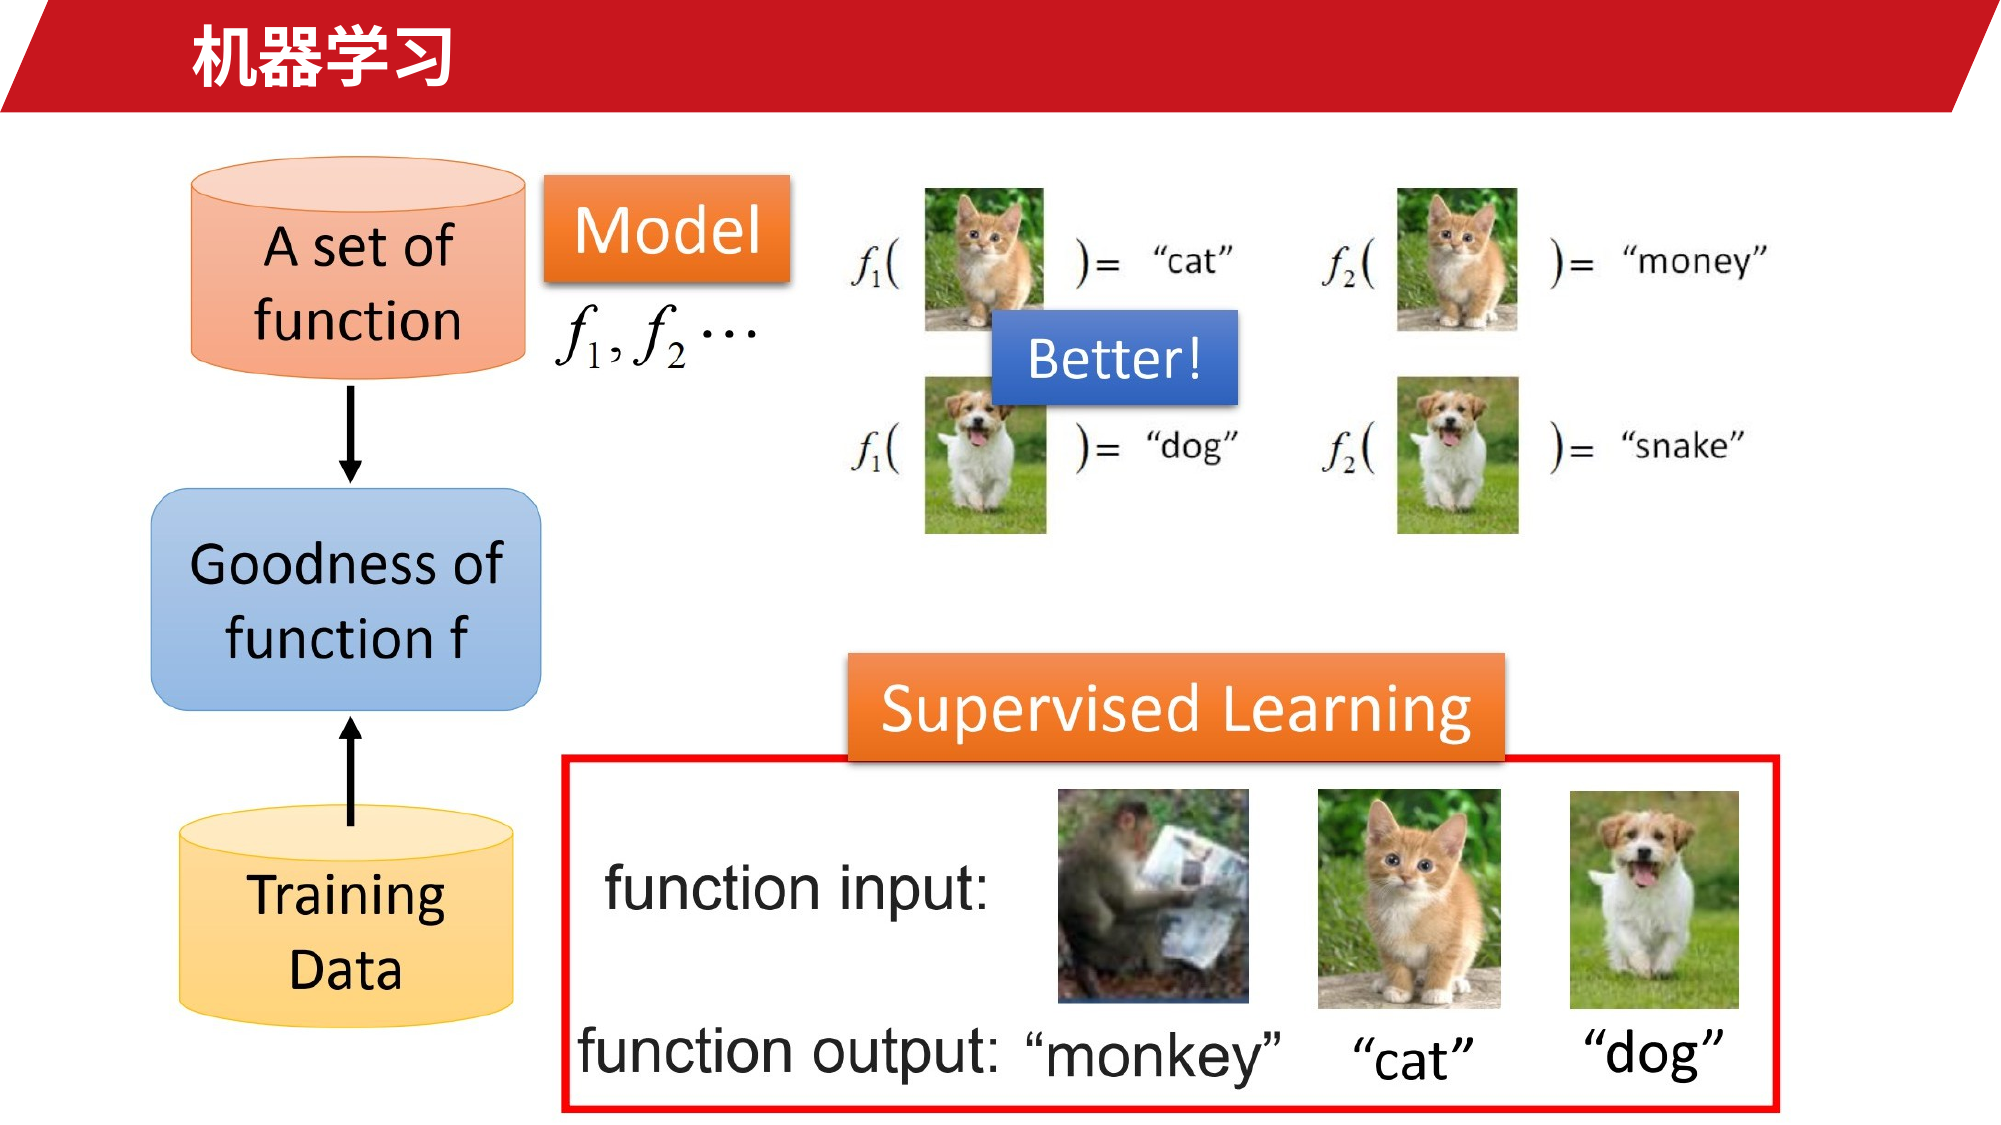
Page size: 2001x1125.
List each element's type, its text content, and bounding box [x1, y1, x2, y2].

picture [138, 147, 1791, 1123]
title 机器学习 [189, 12, 461, 146]
